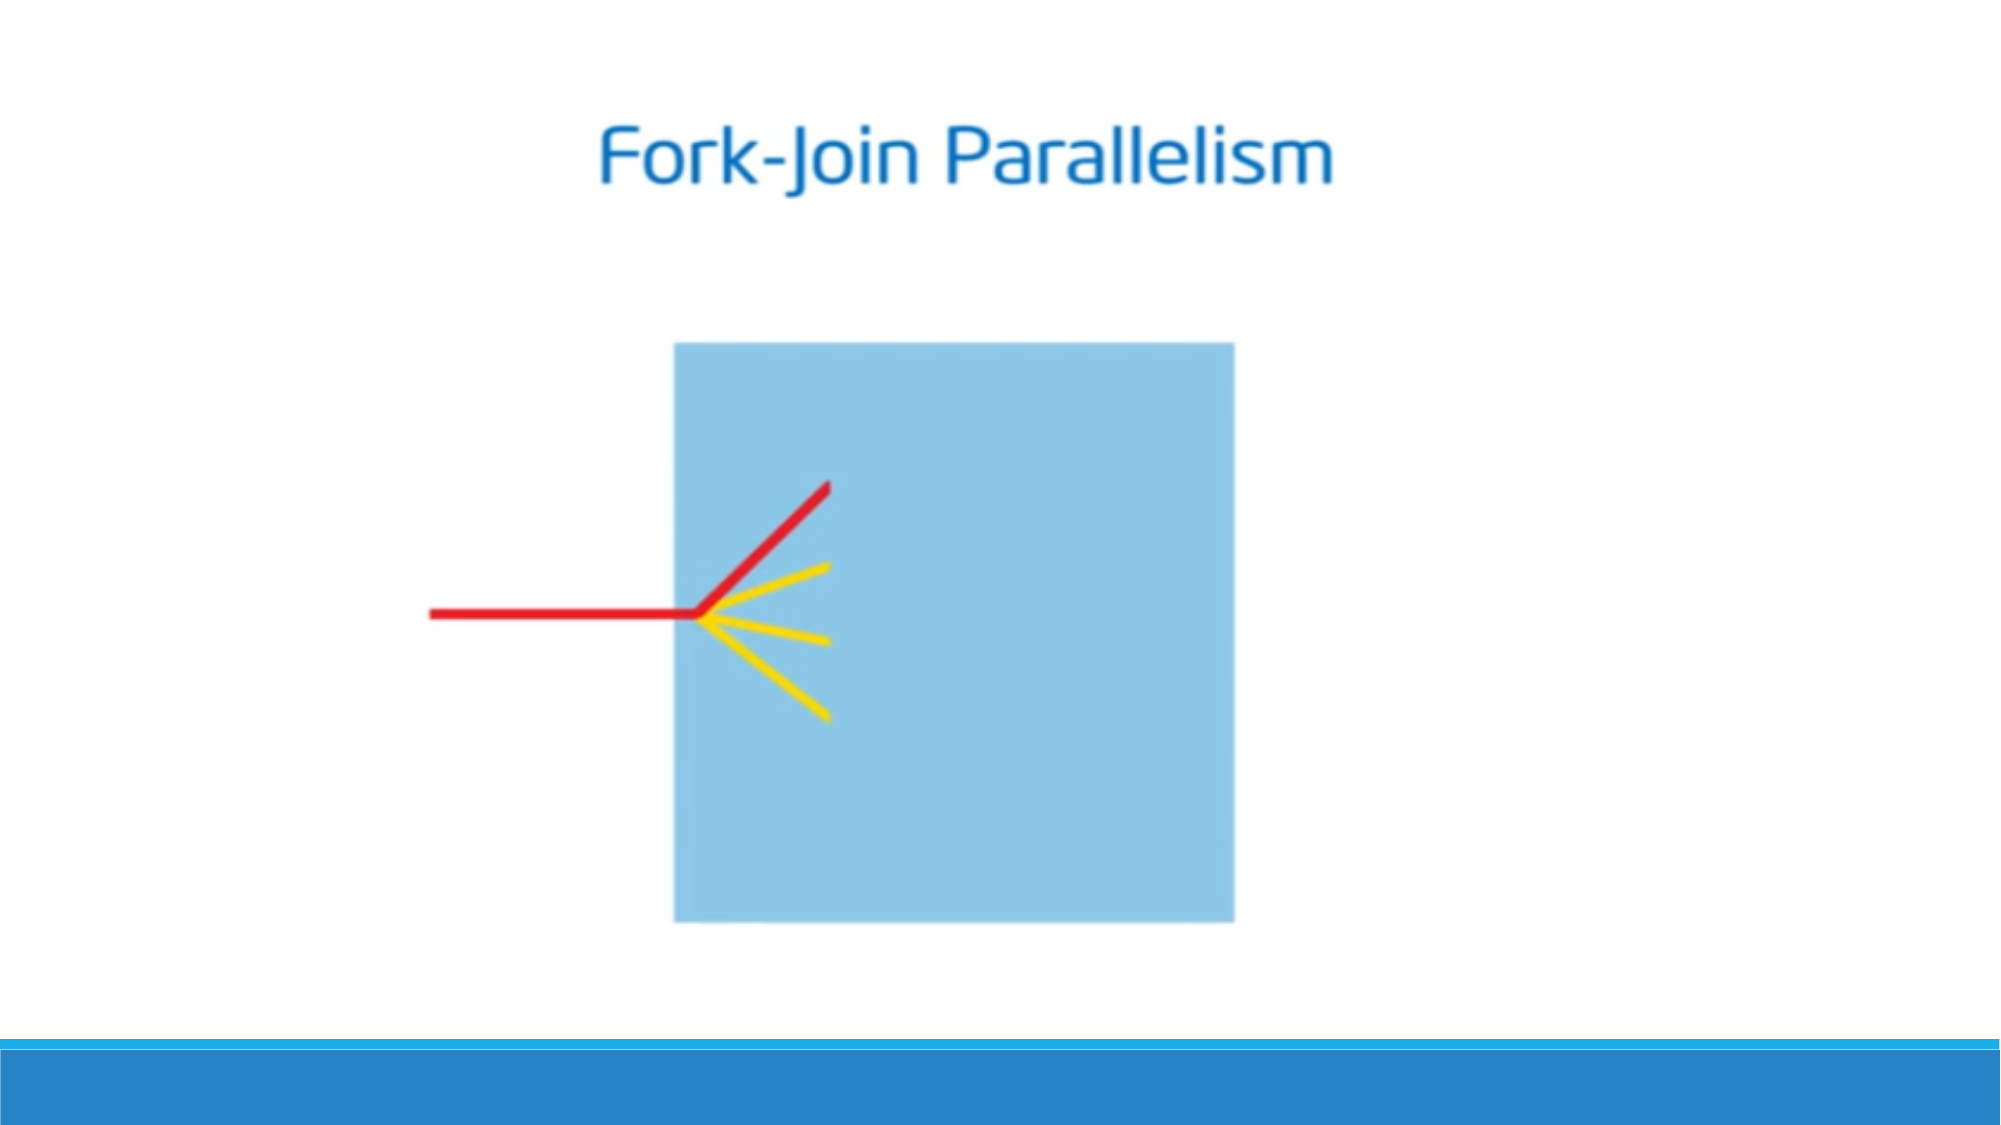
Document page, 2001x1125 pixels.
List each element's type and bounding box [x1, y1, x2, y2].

picture [411, 93, 1476, 1026]
